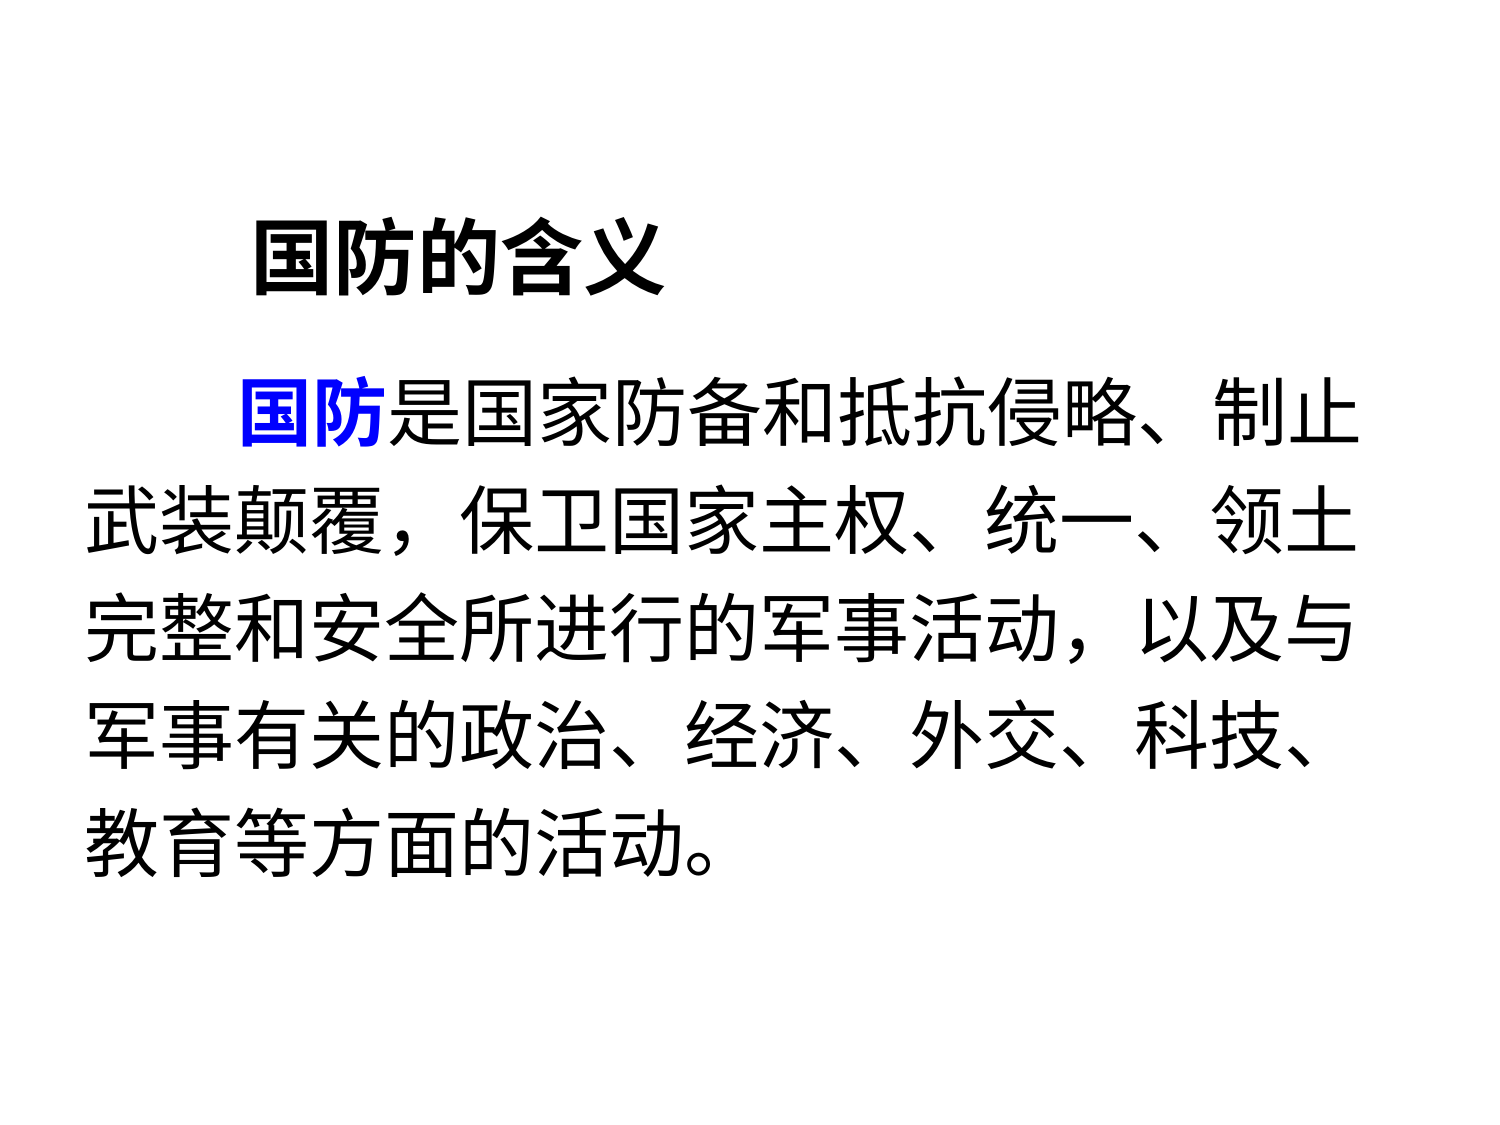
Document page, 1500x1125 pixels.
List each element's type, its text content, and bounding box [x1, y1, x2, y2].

text_box 国防是国家防备和抵抗侵略、制止武装颠覆，保卫国家主权、统一、领土完整和安全所进行的军事活动，以及与军事有关的政治、经济、外交、科技、教育等方面的活动。 [70, 339, 1394, 895]
text_box 国防的含义 [235, 197, 1045, 313]
